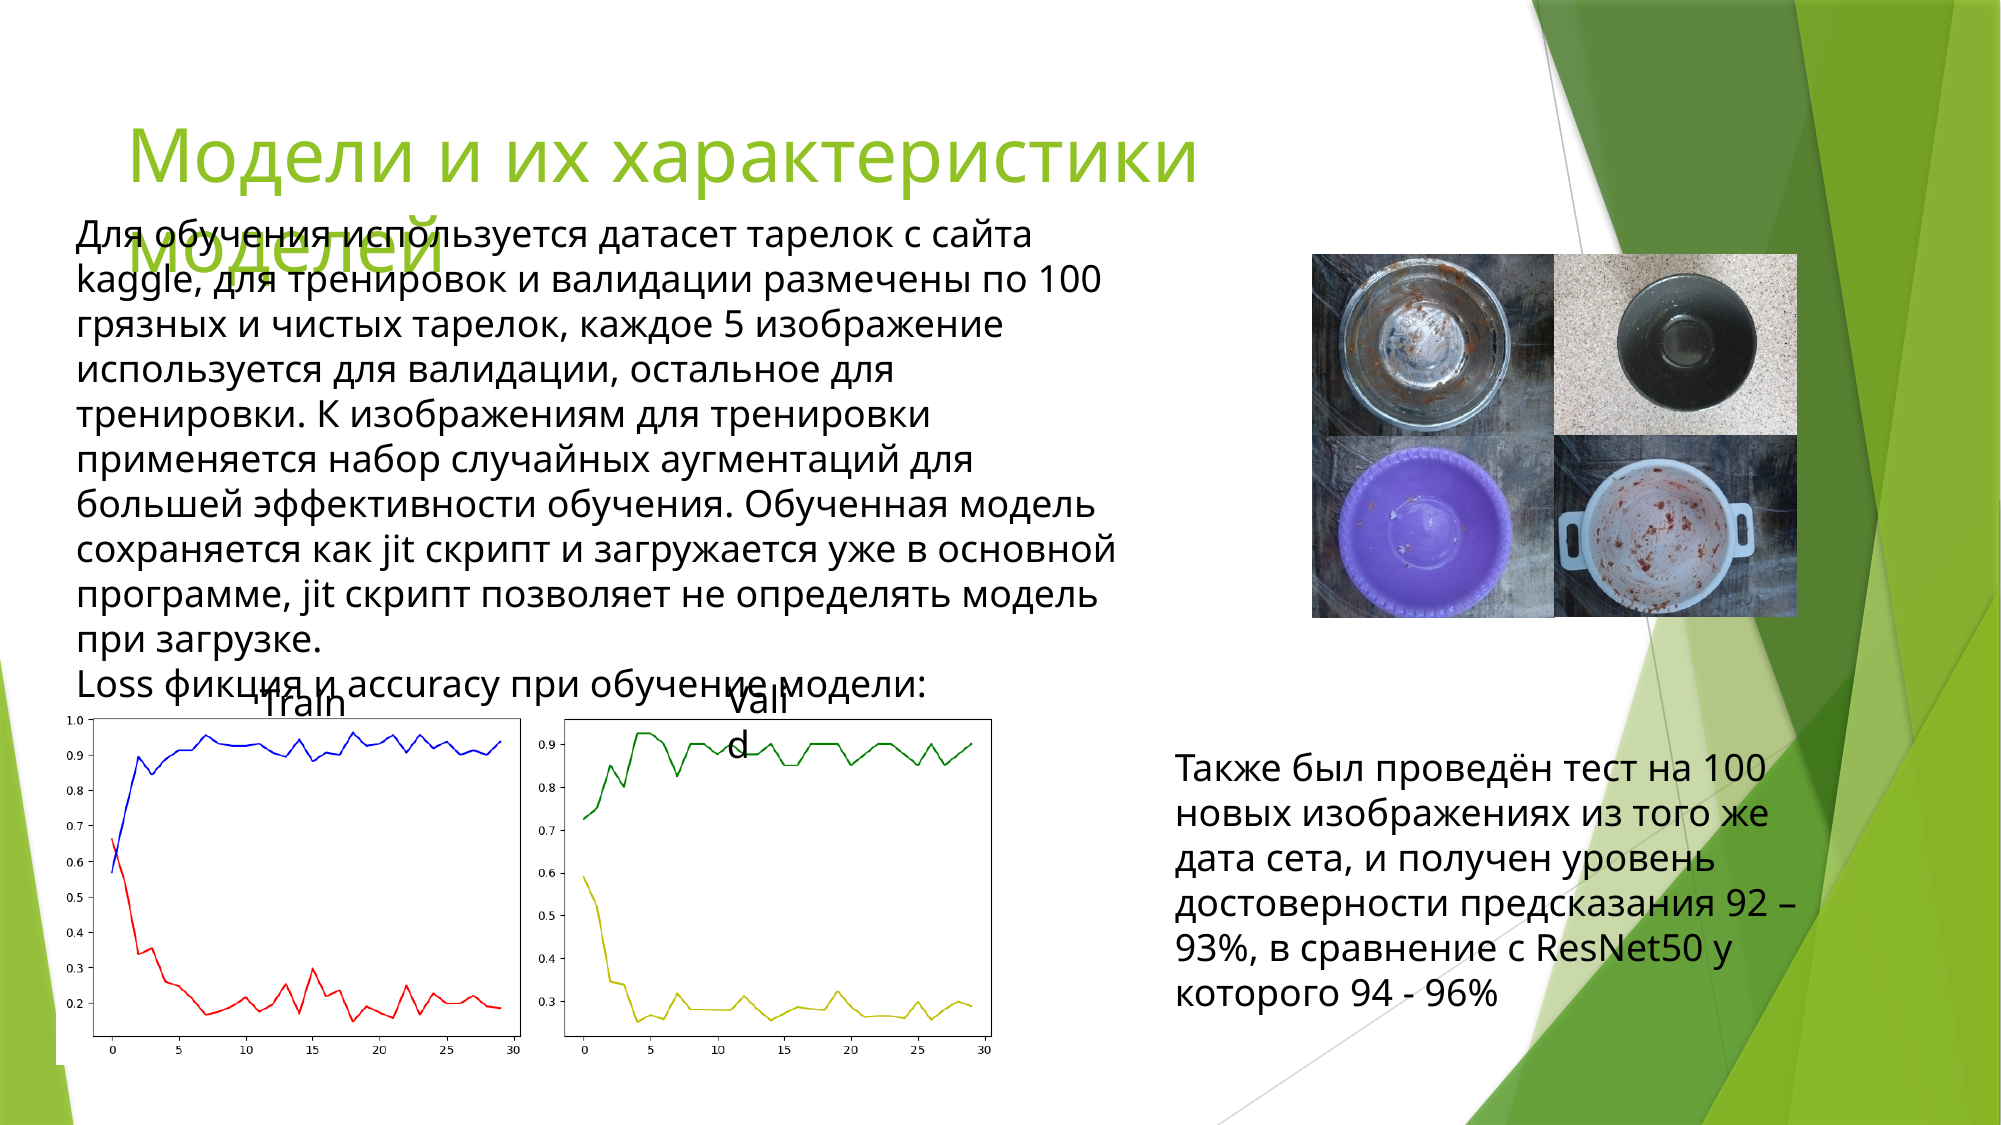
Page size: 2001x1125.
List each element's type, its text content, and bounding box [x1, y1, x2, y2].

text_box Также был проведён тест на 100 новых изображениях из того же дата сета, и получен уровень достоверности предсказания 92 – 93%, в сравнение с ResNet50 у которого 94 - 96% [1160, 736, 1863, 1022]
picture [1311, 253, 1798, 619]
text_box Для обучения используется датасет тарелок с сайта kaggle, для тренировок и валидации размечены по 100 грязных и чистых тарелок, каждое 5 изображение используется для валидации, остальное для тренировки. К изображениям для тренировки применяется набор случайных аугментаций для большей эффективности обучения. Обученная модель сохраняется как jit скрипт и загружается уже в основной программе, jit скрипт позволяет не определять модель при загрузке. Loss фикция и accuracy при обучение модели: [61, 202, 1138, 713]
picture [56, 706, 529, 1066]
title Модели и их характеристики моделей [111, 99, 1522, 317]
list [532, 709, 1001, 1066]
